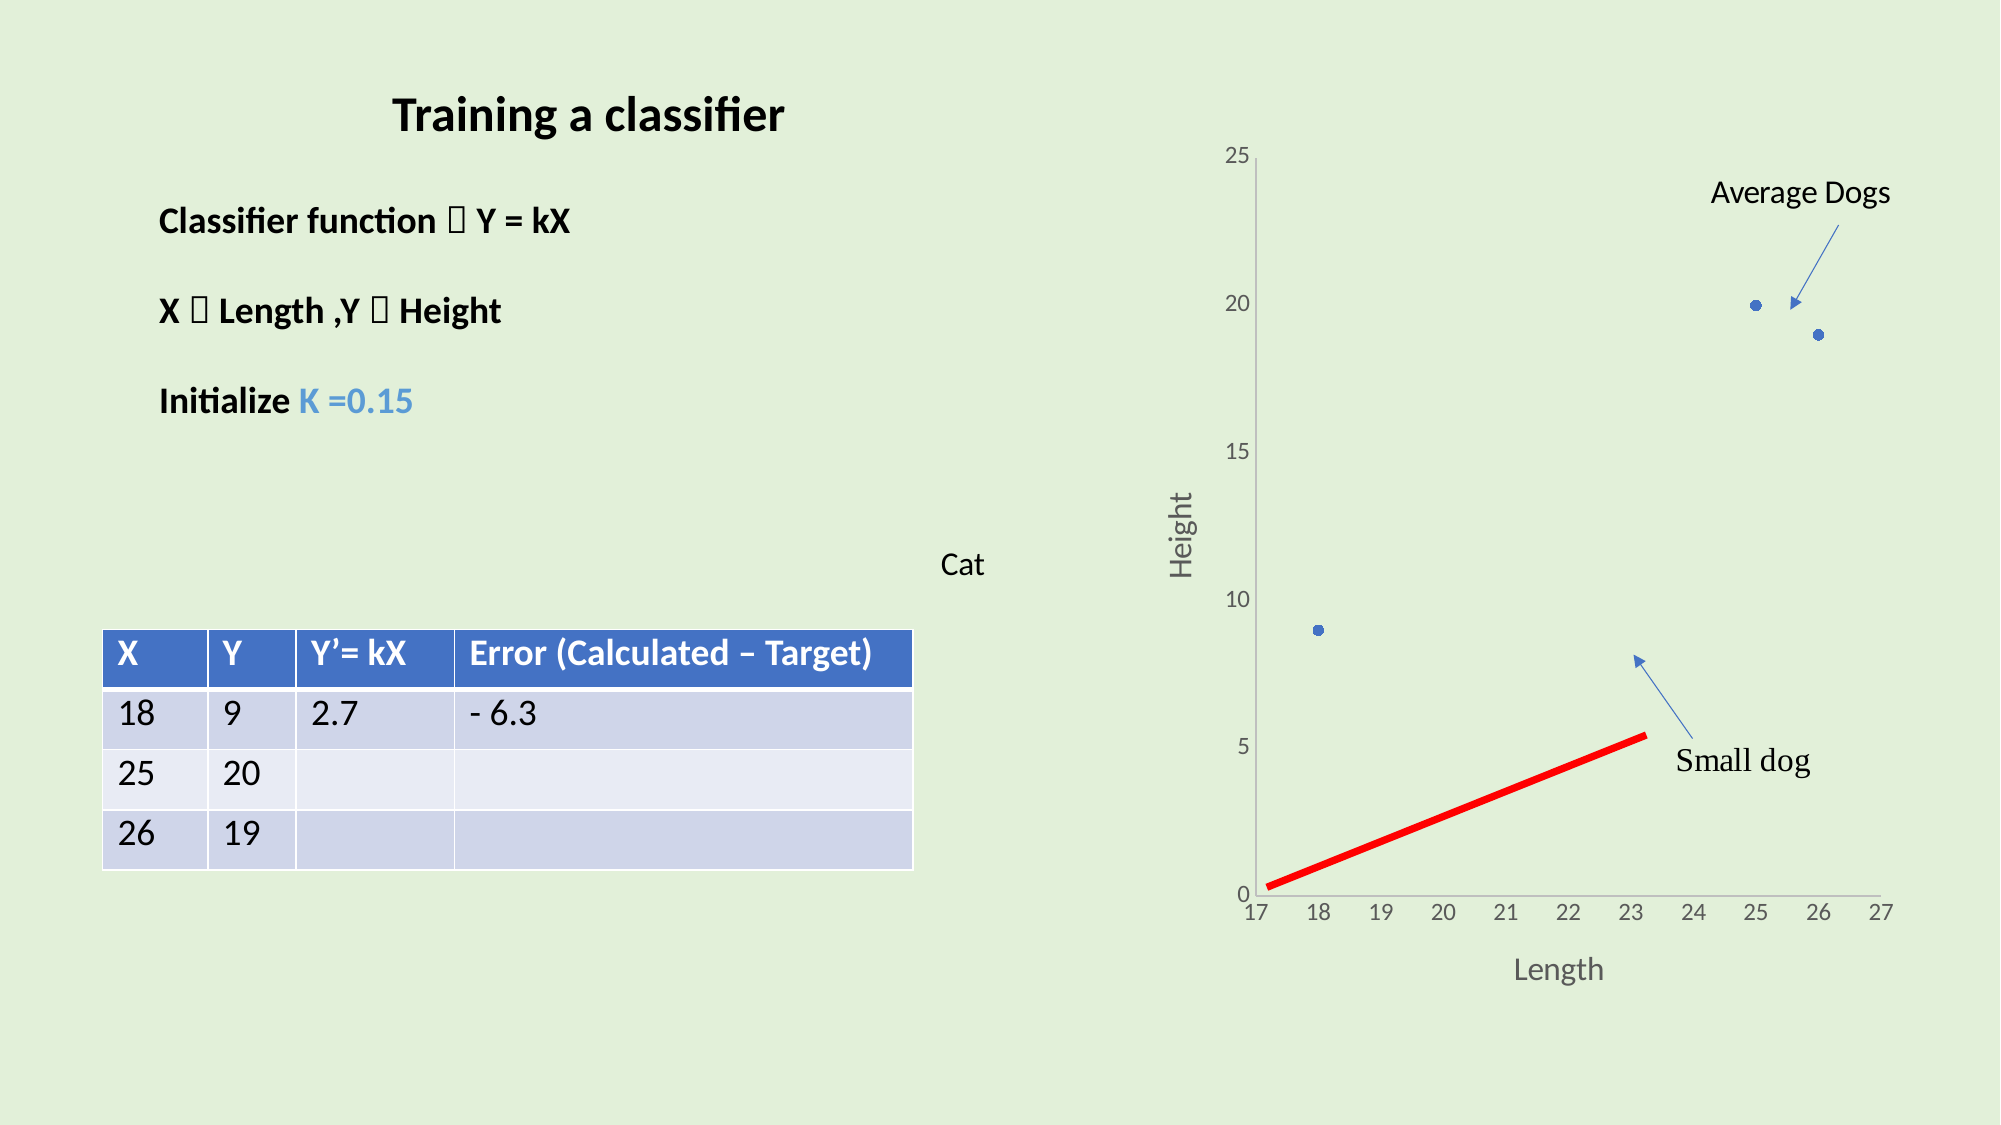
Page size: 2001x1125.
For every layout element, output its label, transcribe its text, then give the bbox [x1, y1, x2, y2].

table_header Error (Calculated – Target) [455, 630, 912, 687]
text_box Cat [926, 534, 1074, 591]
table_cell 20 [209, 750, 295, 809]
table_cell - 6.3 [455, 692, 912, 749]
table_cell 2.7 [297, 692, 454, 749]
table_header Y [209, 630, 295, 687]
table_cell 25 [103, 750, 207, 809]
table_cell [297, 811, 454, 869]
table_header Y’= kX [297, 630, 454, 687]
table_cell [297, 750, 454, 809]
table_cell [455, 750, 912, 809]
table_cell 19 [209, 811, 295, 869]
text_box Training a classifier [377, 73, 1517, 149]
table_cell 9 [209, 692, 295, 749]
text_box Classifier function  Y = kX X  Length ,Y  Height Initialize K =0.15 [144, 188, 703, 429]
table_header X [103, 630, 207, 687]
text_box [1790, 224, 1839, 310]
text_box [1266, 734, 1647, 888]
table_cell 18 [103, 692, 207, 749]
table_cell [455, 811, 912, 869]
table_cell 26 [103, 811, 207, 869]
chart [1129, 127, 1909, 1023]
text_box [1633, 654, 1693, 739]
